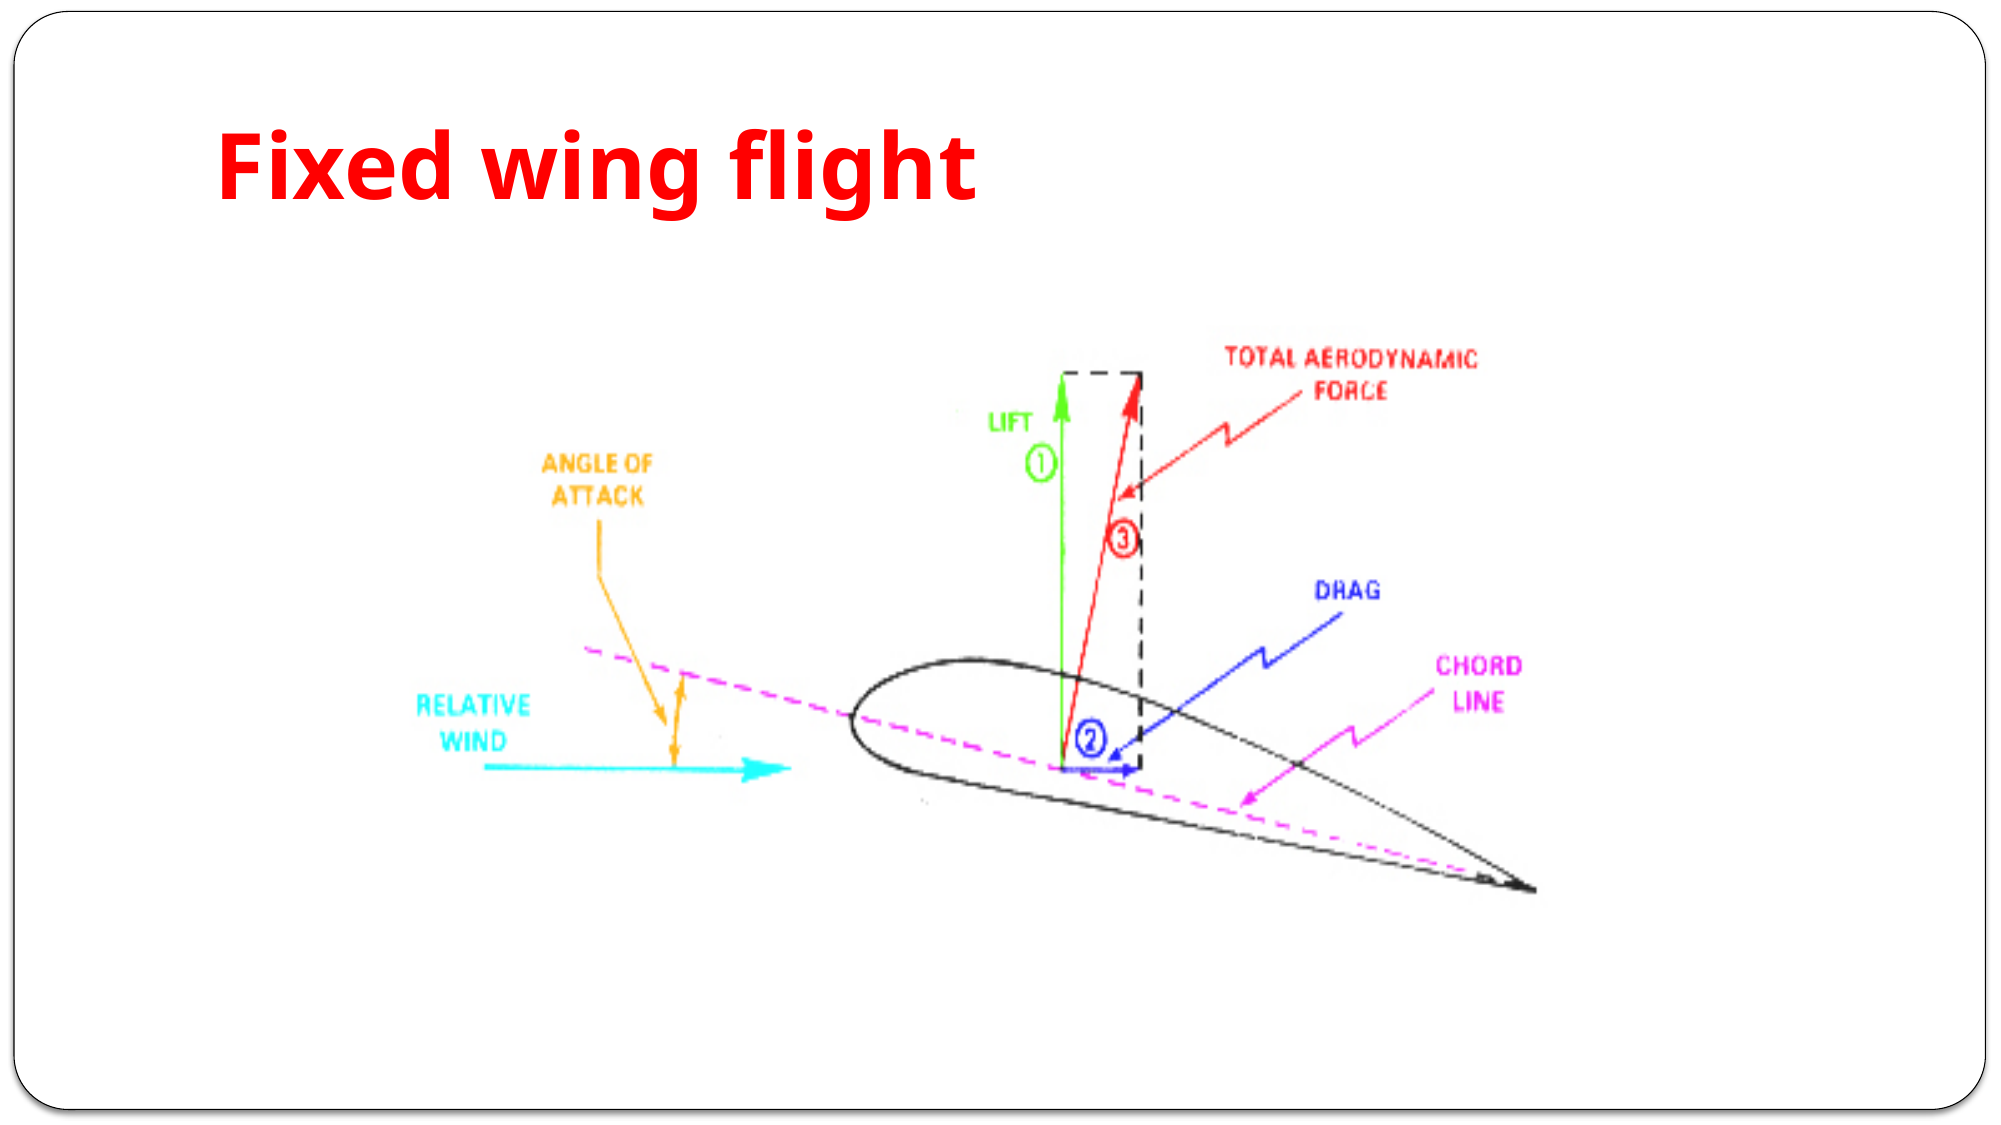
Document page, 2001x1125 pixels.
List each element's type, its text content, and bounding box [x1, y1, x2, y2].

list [330, 325, 1617, 942]
title Fixed wing flight [200, 45, 1900, 233]
